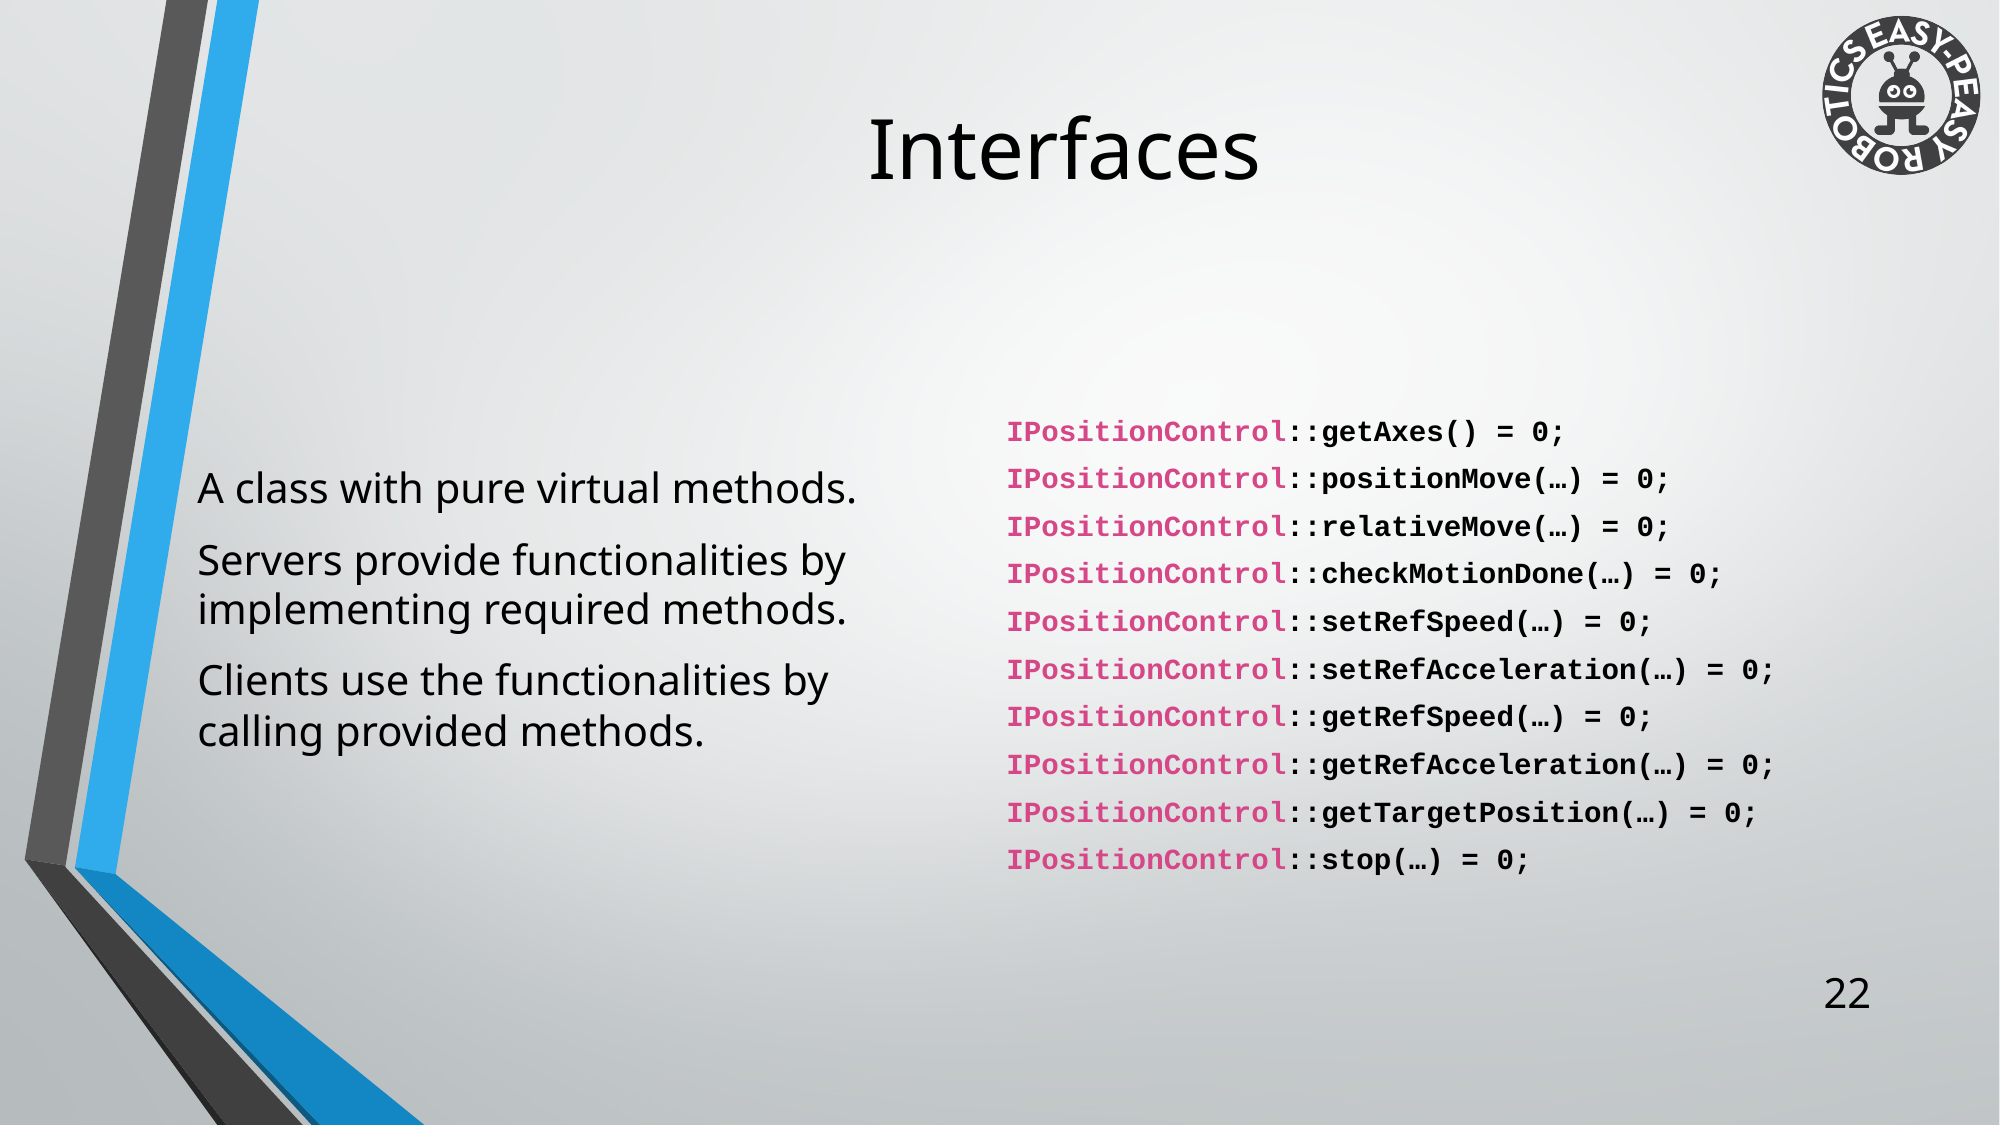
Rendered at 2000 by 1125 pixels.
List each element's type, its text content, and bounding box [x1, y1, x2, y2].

slide_number 22 [1796, 965, 1887, 1025]
title Interfaces [243, 2, 1887, 290]
list IPositionControl::getAxes() = 0; IPositionControl::positionMove(…) = 0; IPositionControl::relativeMove(…) = 0; IPositionControl::checkMotionDone(…) = 0; IPositionControl::setRefSpeed(…) = 0; IPositionControl::setRefAcceleration(…) = 0; IPositionControl::getRefSpeed(…) = 0; IPositionControl::getRefAcceleration(…) = 0; IPositionControl::getTargetPosition(…) = 0; IPositionControl::stop(…) = 0; [983, 299, 1863, 988]
list A class with pure virtual methods. Servers provide functionalities by implementing required methods. Clients use the functionalities by calling provided methods. [174, 299, 950, 988]
picture [1793, 0, 2000, 212]
